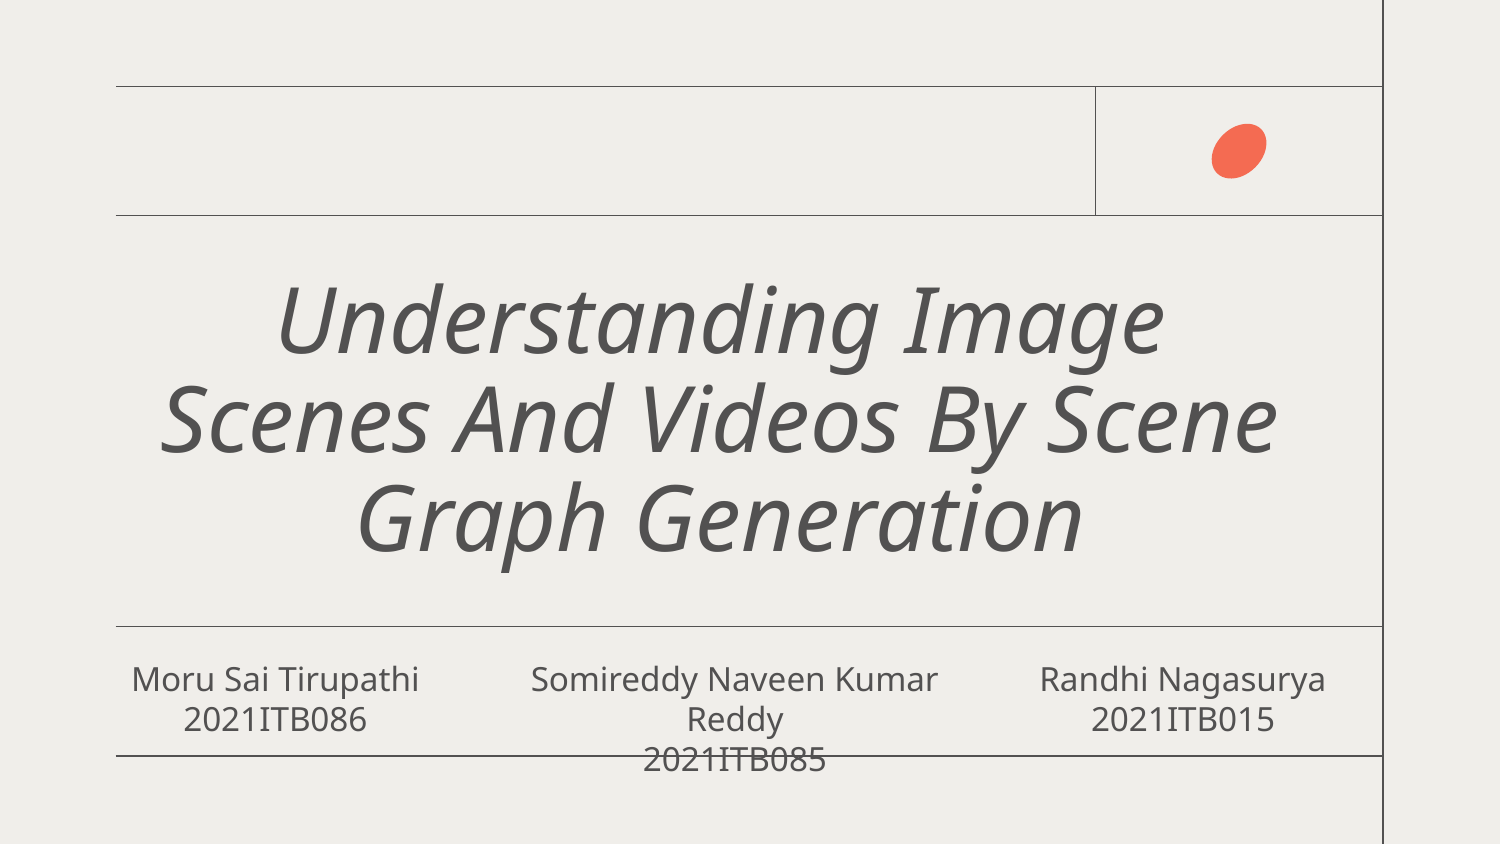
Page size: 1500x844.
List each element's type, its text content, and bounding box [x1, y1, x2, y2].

text_box Moru Sai Tirupathi 2021ITB086 [76, 650, 475, 746]
text_box Randhi Nagasurya 2021ITB015 [983, 650, 1383, 745]
title Understanding Image Scenes And Videos By Scene Graph Generation [133, 280, 1309, 587]
text_box Somireddy Naveen Kumar Reddy 2021ITB085 [475, 650, 996, 786]
